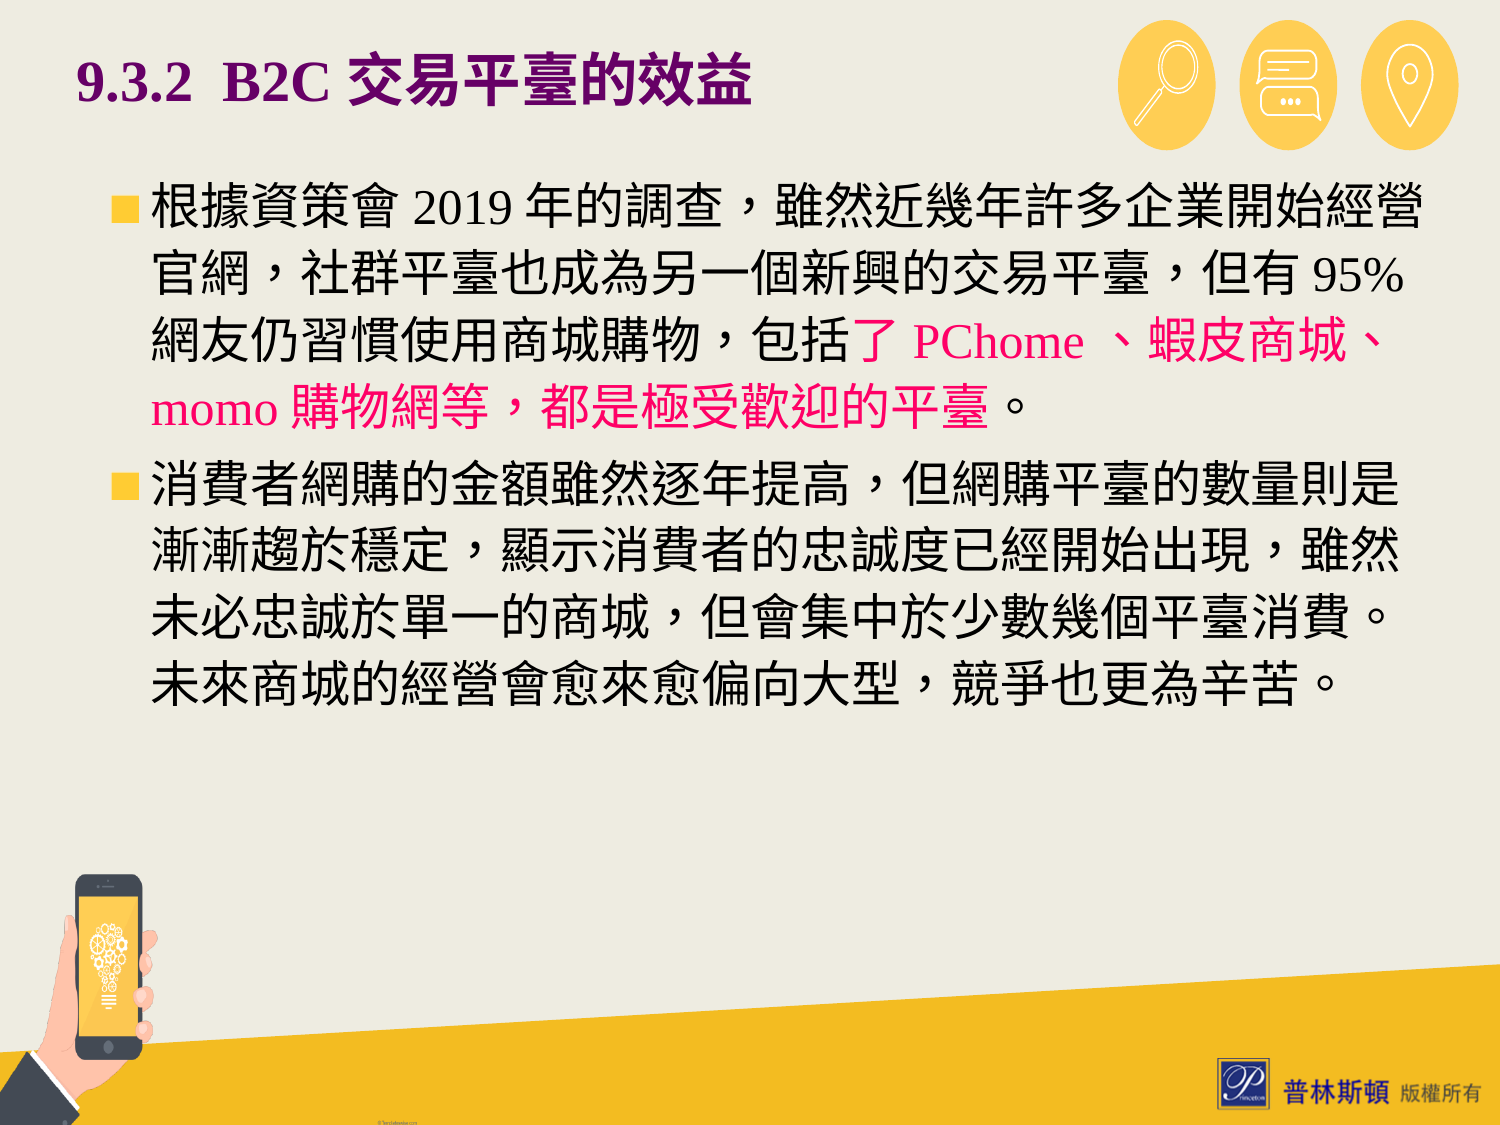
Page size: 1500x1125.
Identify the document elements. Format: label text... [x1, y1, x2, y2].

picture [1217, 1058, 1500, 1125]
picture [103, 187, 139, 223]
picture [103, 464, 139, 500]
picture [0, 811, 420, 1125]
title 9.3.2 B2C交易平臺的效益 [76, 19, 1459, 114]
list 根據資策會2019年的調查，雖然近幾年許多企業開始經營官網，社群平臺也成為另一個新興的交易平臺，但有95% 網友仍習慣使用商城購物，包括了PChome、蝦皮商城、momo購物網等，都是極受歡迎的平臺。 消費者網購的金額雖然逐年提高，但網購平臺的數量則是漸漸趨於穩定，顯示消費者的忠誠度已經開始出現，雖然未必忠誠於單一的商城，但會集中於少數幾個平臺消費。未來商城的經營會愈來愈偏向大型，競爭也更為辛苦。 [76, 160, 1459, 1059]
